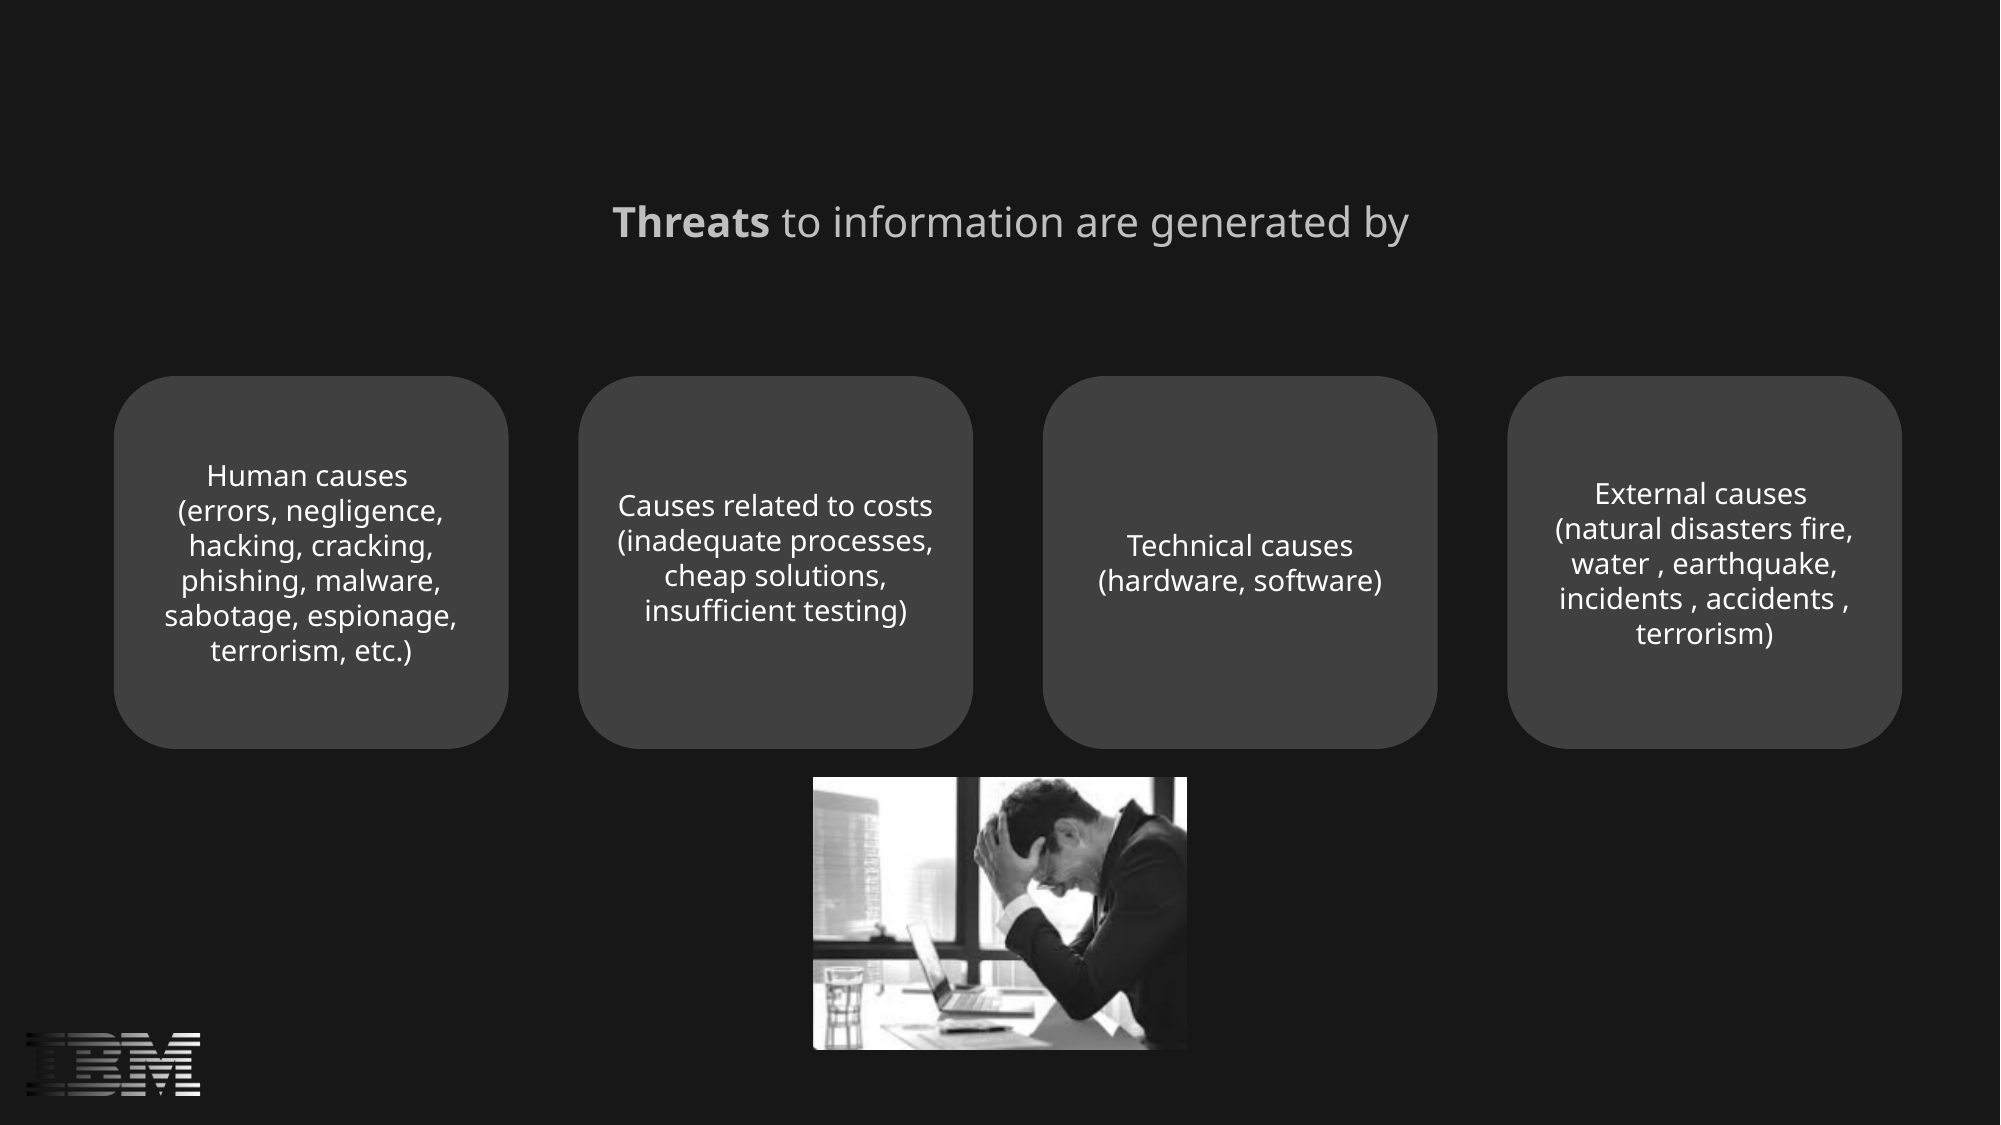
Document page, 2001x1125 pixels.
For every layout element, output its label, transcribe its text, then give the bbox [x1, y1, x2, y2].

text_box Technical causes (hardware, software) [1041, 374, 1440, 751]
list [26, 1032, 202, 1097]
text_box Causes related to costs (inadequate processes, cheap solutions, insufficient testing) [576, 374, 975, 751]
text_box Human causes (errors, negligence, hacking, cracking, phishing, malware, sabotage, espionage, terrorism, etc.) [112, 374, 511, 751]
text_box External causes (natural disasters fire, water , earthquake, incidents , accidents , terrorism) [1505, 374, 1904, 751]
picture [812, 776, 1188, 1050]
text_box Threats to information are generated by [597, 163, 1598, 254]
